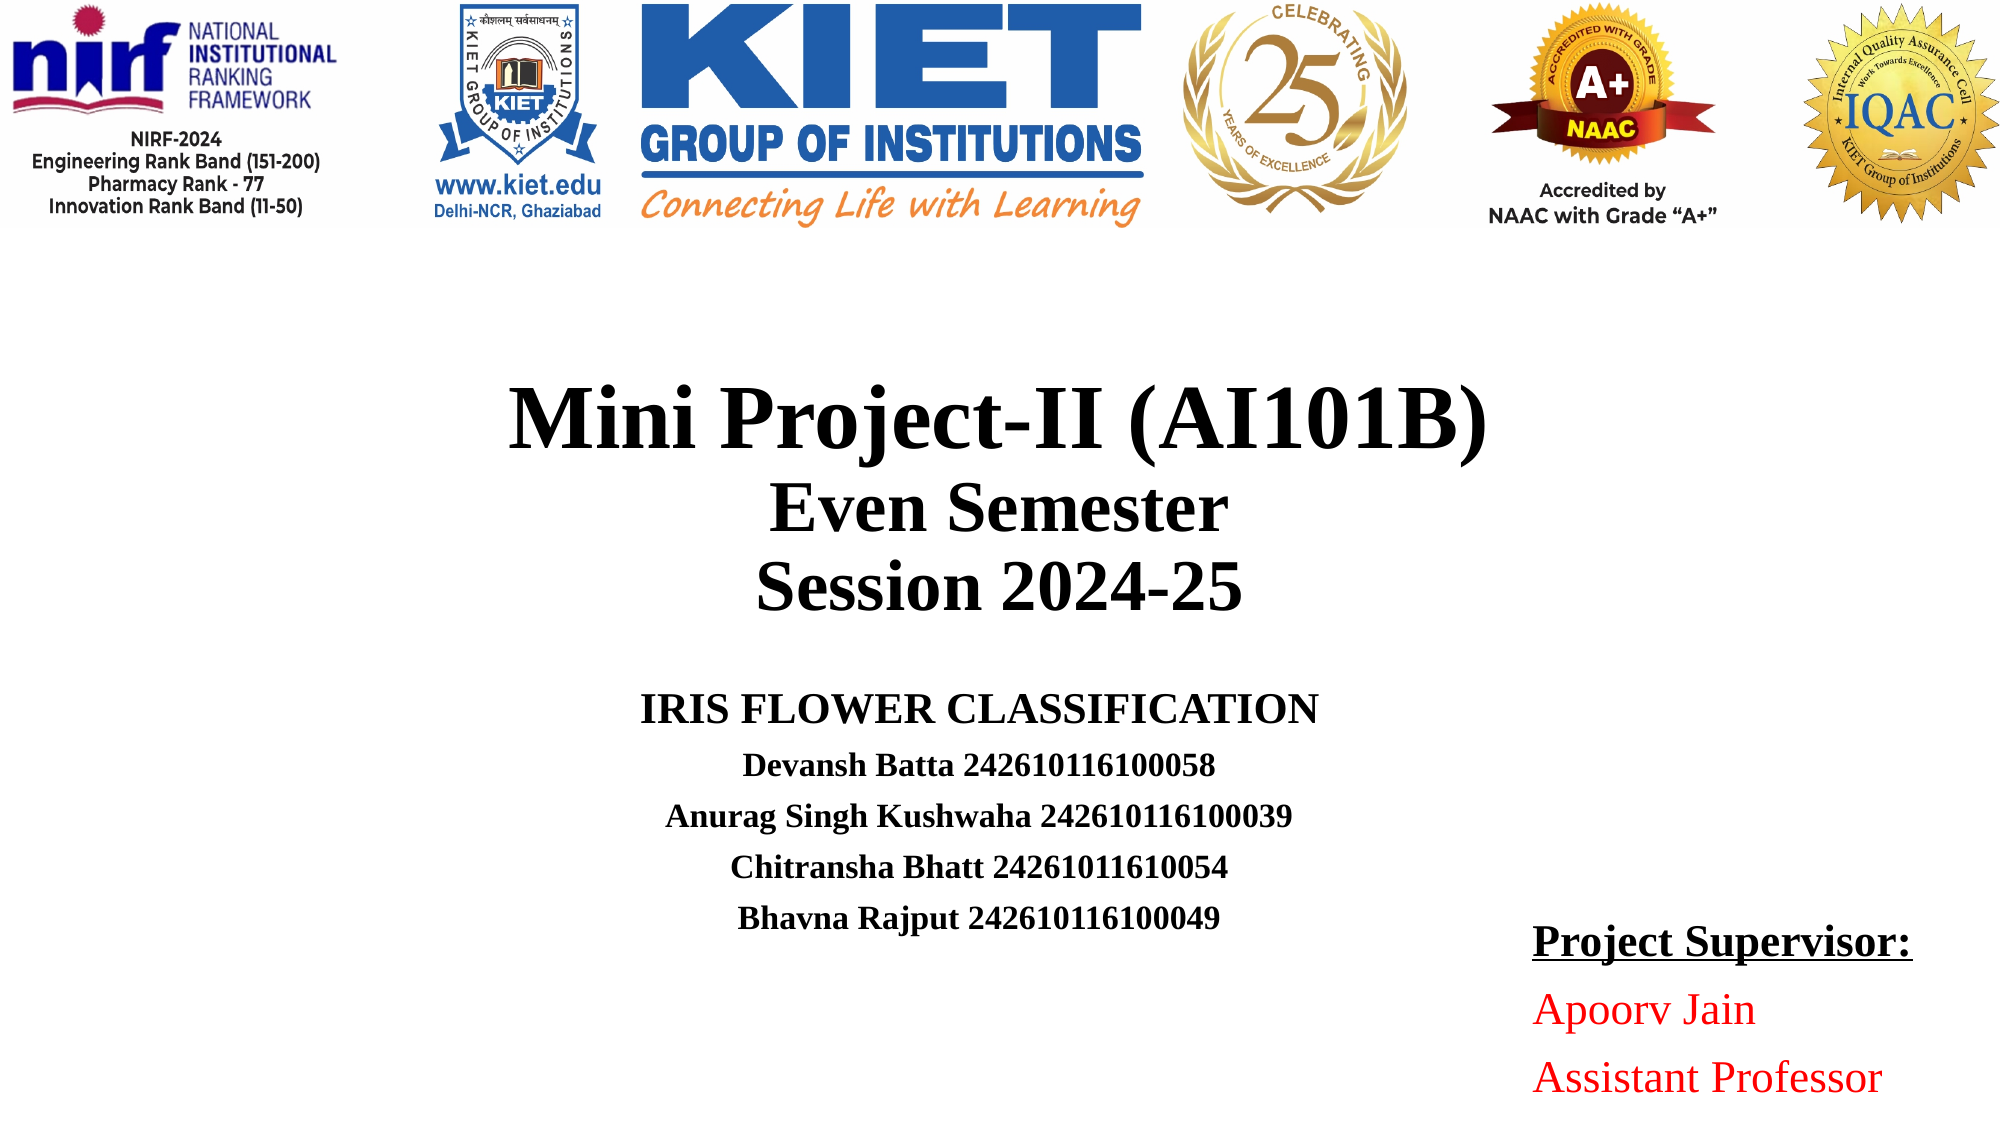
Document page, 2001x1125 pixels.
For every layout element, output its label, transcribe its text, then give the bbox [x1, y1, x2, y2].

text_box Project Supervisor: Apoorv Jain Assistant Professor [1517, 909, 2000, 1111]
text_box [249, 784, 1750, 910]
subtitle IRIS FLOWER CLASSIFICATION Devansh Batta 242610116100058 Anurag Singh Kushwaha 242610116100039 Chitransha Bhatt 24261011610054 Bhavna Rajput 242610116100049 [209, 678, 1750, 948]
picture [0, 0, 2000, 228]
title Mini Project-II (AI101B) Even Semester Session 2024-25 [249, 339, 1750, 634]
